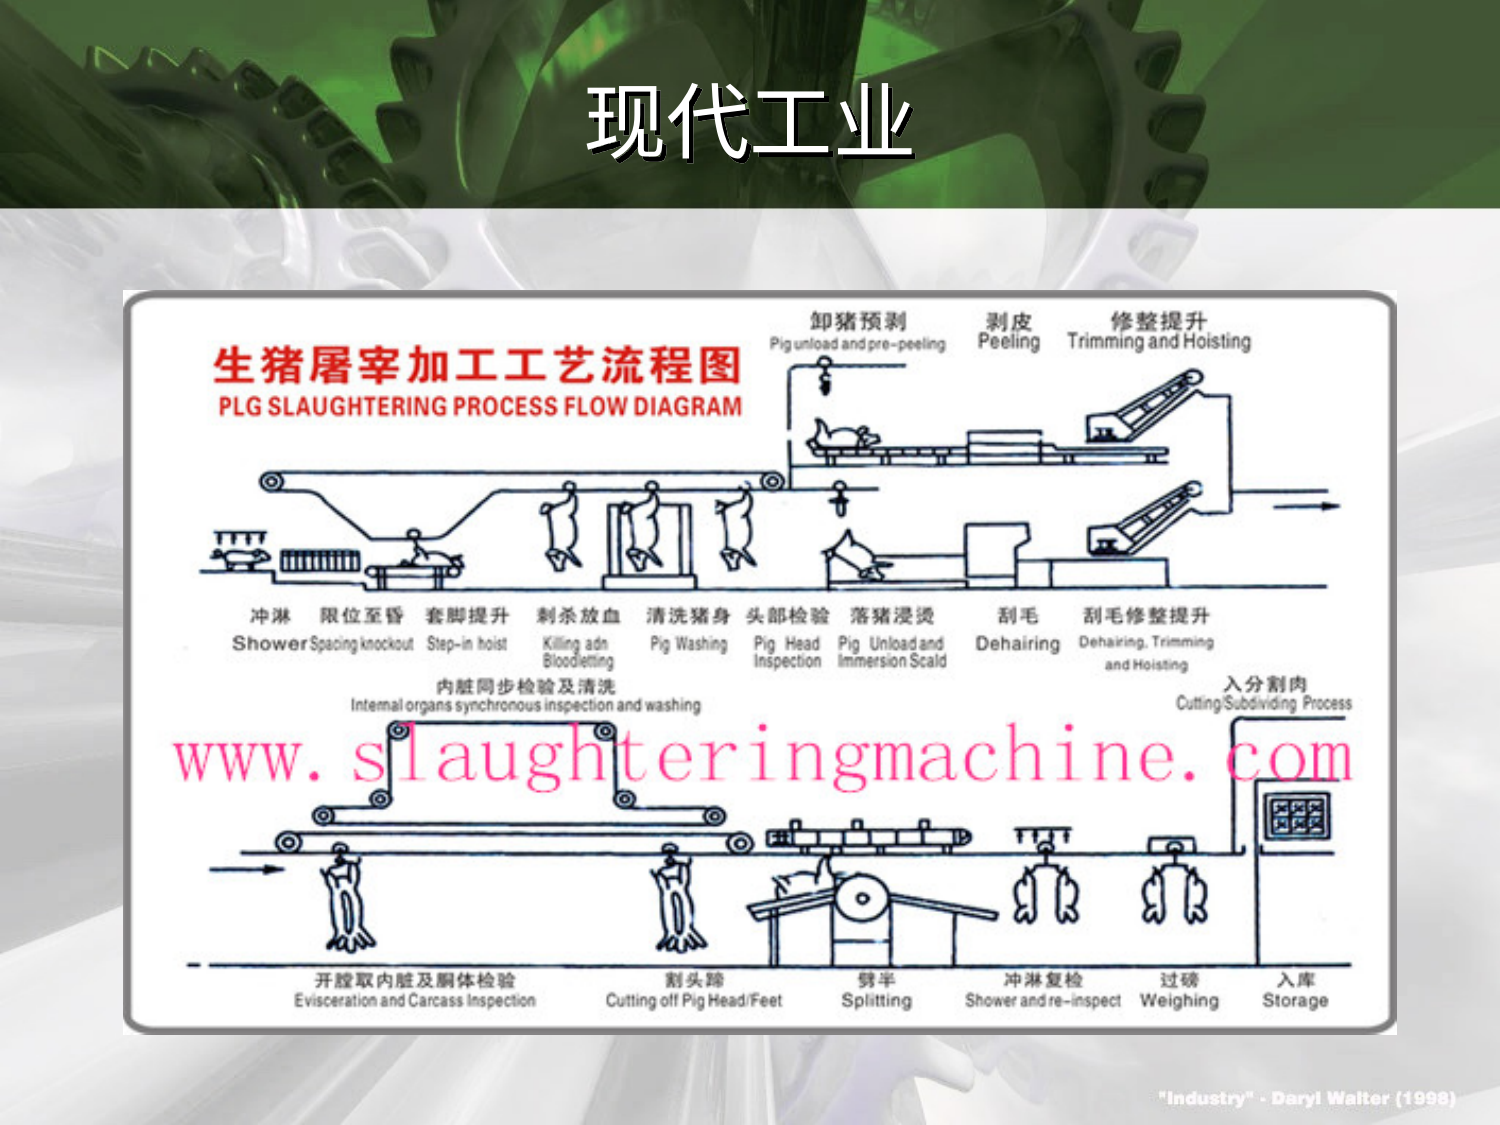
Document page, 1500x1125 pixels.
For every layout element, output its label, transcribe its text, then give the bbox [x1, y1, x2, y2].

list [123, 290, 1397, 1036]
title 现代工业 [112, 24, 1388, 213]
picture [0, 0, 1500, 1125]
